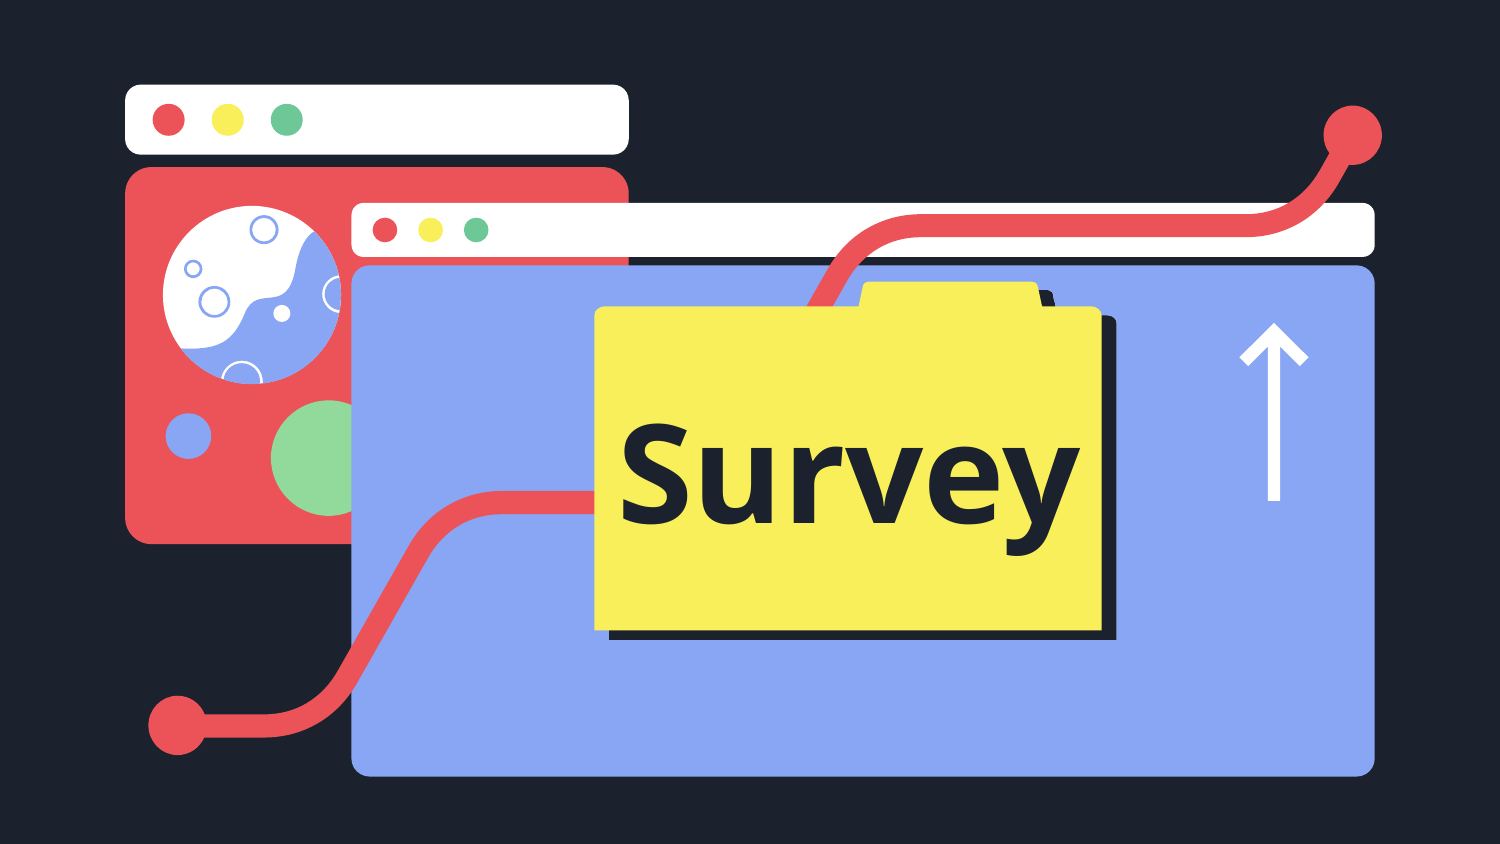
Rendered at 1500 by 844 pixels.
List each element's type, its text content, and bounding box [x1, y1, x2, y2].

text_box [594, 566, 1102, 631]
title Survey [332, 281, 1366, 566]
text_box [820, 105, 1382, 281]
text_box [148, 566, 424, 756]
